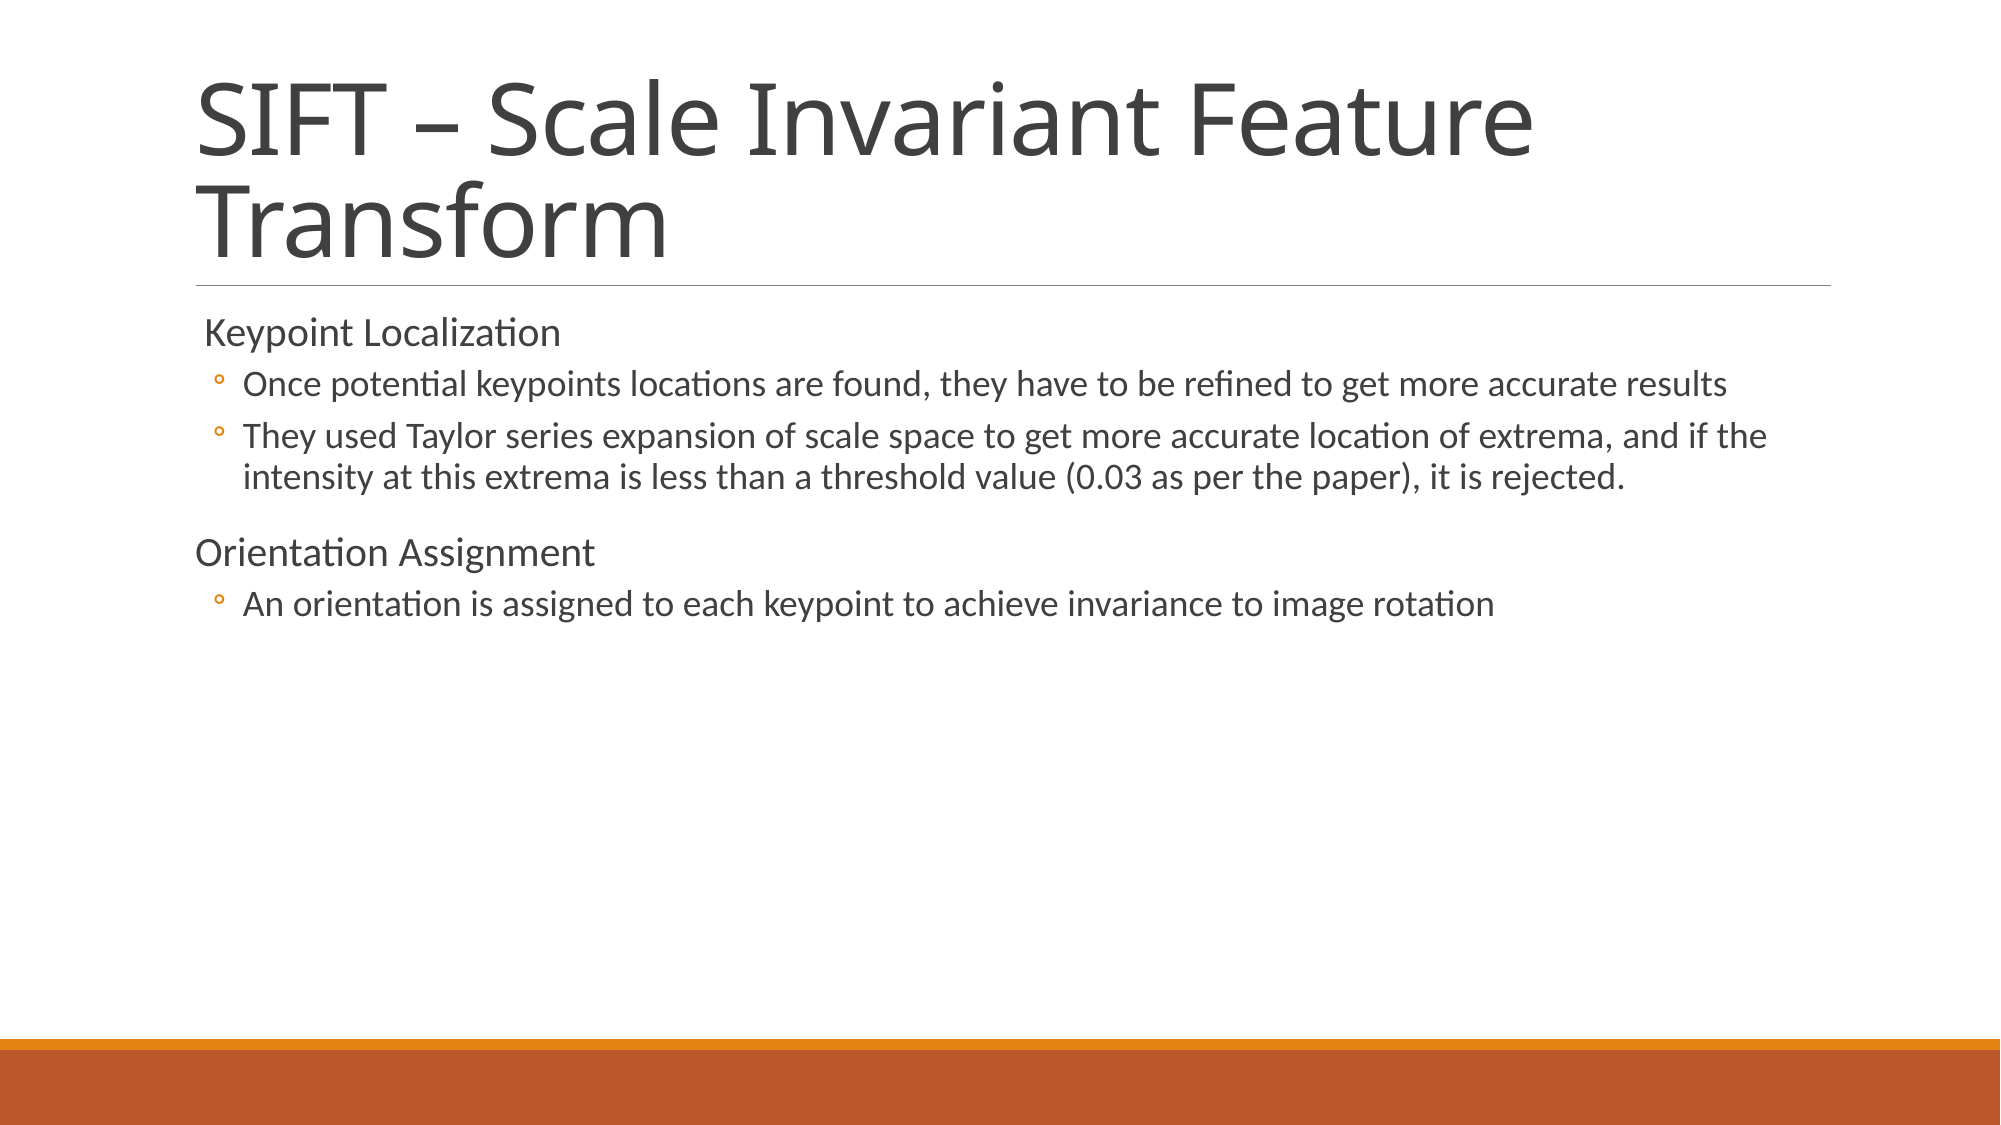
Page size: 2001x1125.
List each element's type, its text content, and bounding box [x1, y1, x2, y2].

title SIFT – Scale Invariant Feature Transform [180, 47, 1830, 285]
list Keypoint Localization Once potential keypoints locations are found, they have to be refined to get more accurate results They used Taylor series expansion of scale space to get more accurate location of extrema, and if the intensity at this extrema is less than a threshold value (0.03 as per the paper), it is rejected. Orientation Assignment An orientation is assigned to each keypoint to achieve invariance to image rotation [180, 302, 1830, 963]
